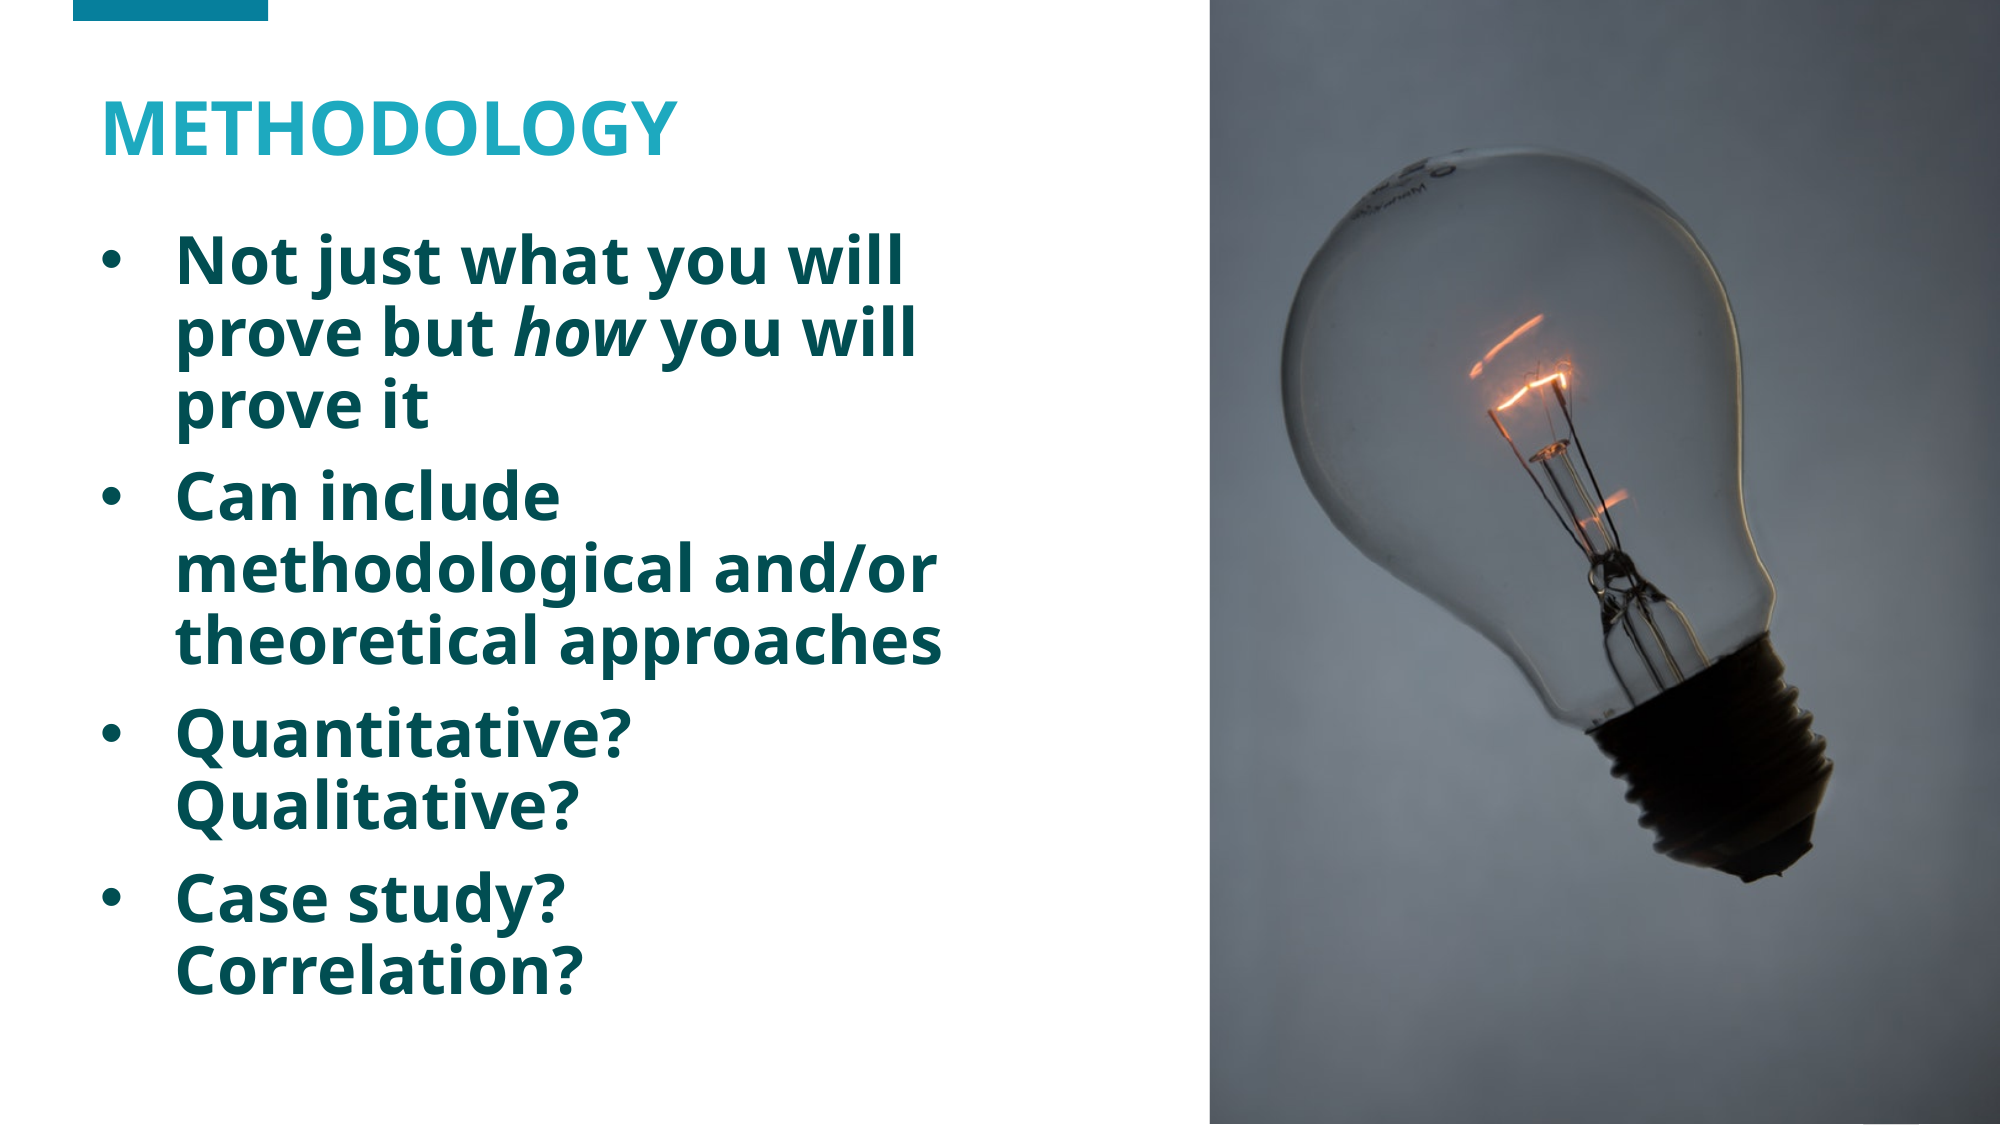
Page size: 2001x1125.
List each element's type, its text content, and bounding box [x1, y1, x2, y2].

title METHODOLOGY [84, 82, 934, 180]
list Not just what you will prove but how you will prove it Can include methodological and/or theoretical approaches Quantitative? Qualitative? Case study? Correlation? [84, 219, 984, 275]
picture [1010, 0, 2000, 1124]
